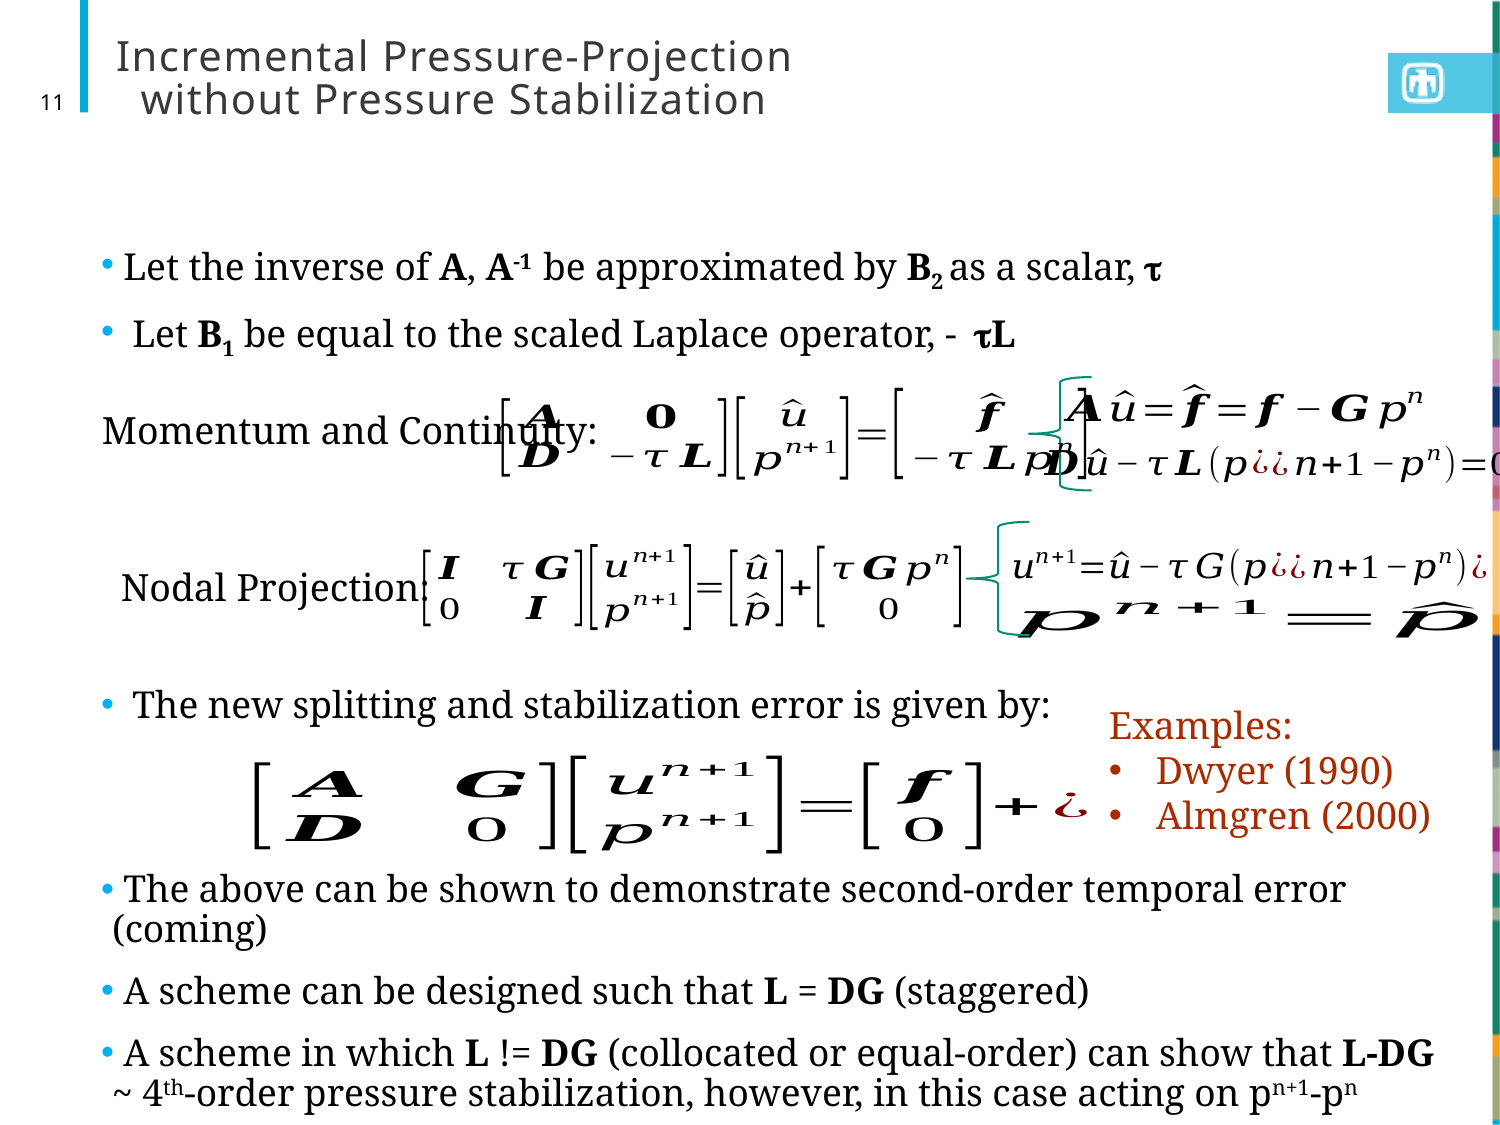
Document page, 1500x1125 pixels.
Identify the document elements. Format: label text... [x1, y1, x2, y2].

text_box Momentum and Continuity: [504, 399, 613, 460]
picture [1493, 1, 1500, 215]
picture [1495, 454, 1499, 474]
list Let the inverse of A, A-1 be approximated by B2 as a scalar, t Let B1 be equal to the scaled Laplace operator, - tL The new splitting and stabilization error is given by: The above can be shown to demonstrate second-order temporal error (coming) A scheme can be designed such that L = DG (staggered) A scheme in which L != DG (collocated or equal-order) can show that L-DG ~ 4th-order pressure stabilization, however, in this case acting on pn+1-pn [101, 236, 1449, 1125]
text_box Nodal Projection: [106, 556, 446, 617]
picture [1401, 62, 1445, 104]
picture [1493, 472, 1499, 1120]
text_box Momentum and Continuity: [87, 399, 502, 460]
text_box Examples: Dwyer (1990) Almgren (2000) [1094, 694, 1447, 845]
title Incremental Pressure-Projection without Pressure Stabilization [101, 36, 1398, 131]
picture [1493, 330, 1499, 455]
slide_number 11 [7, 73, 80, 133]
text_box [1027, 376, 1092, 492]
text_box [965, 520, 1030, 637]
